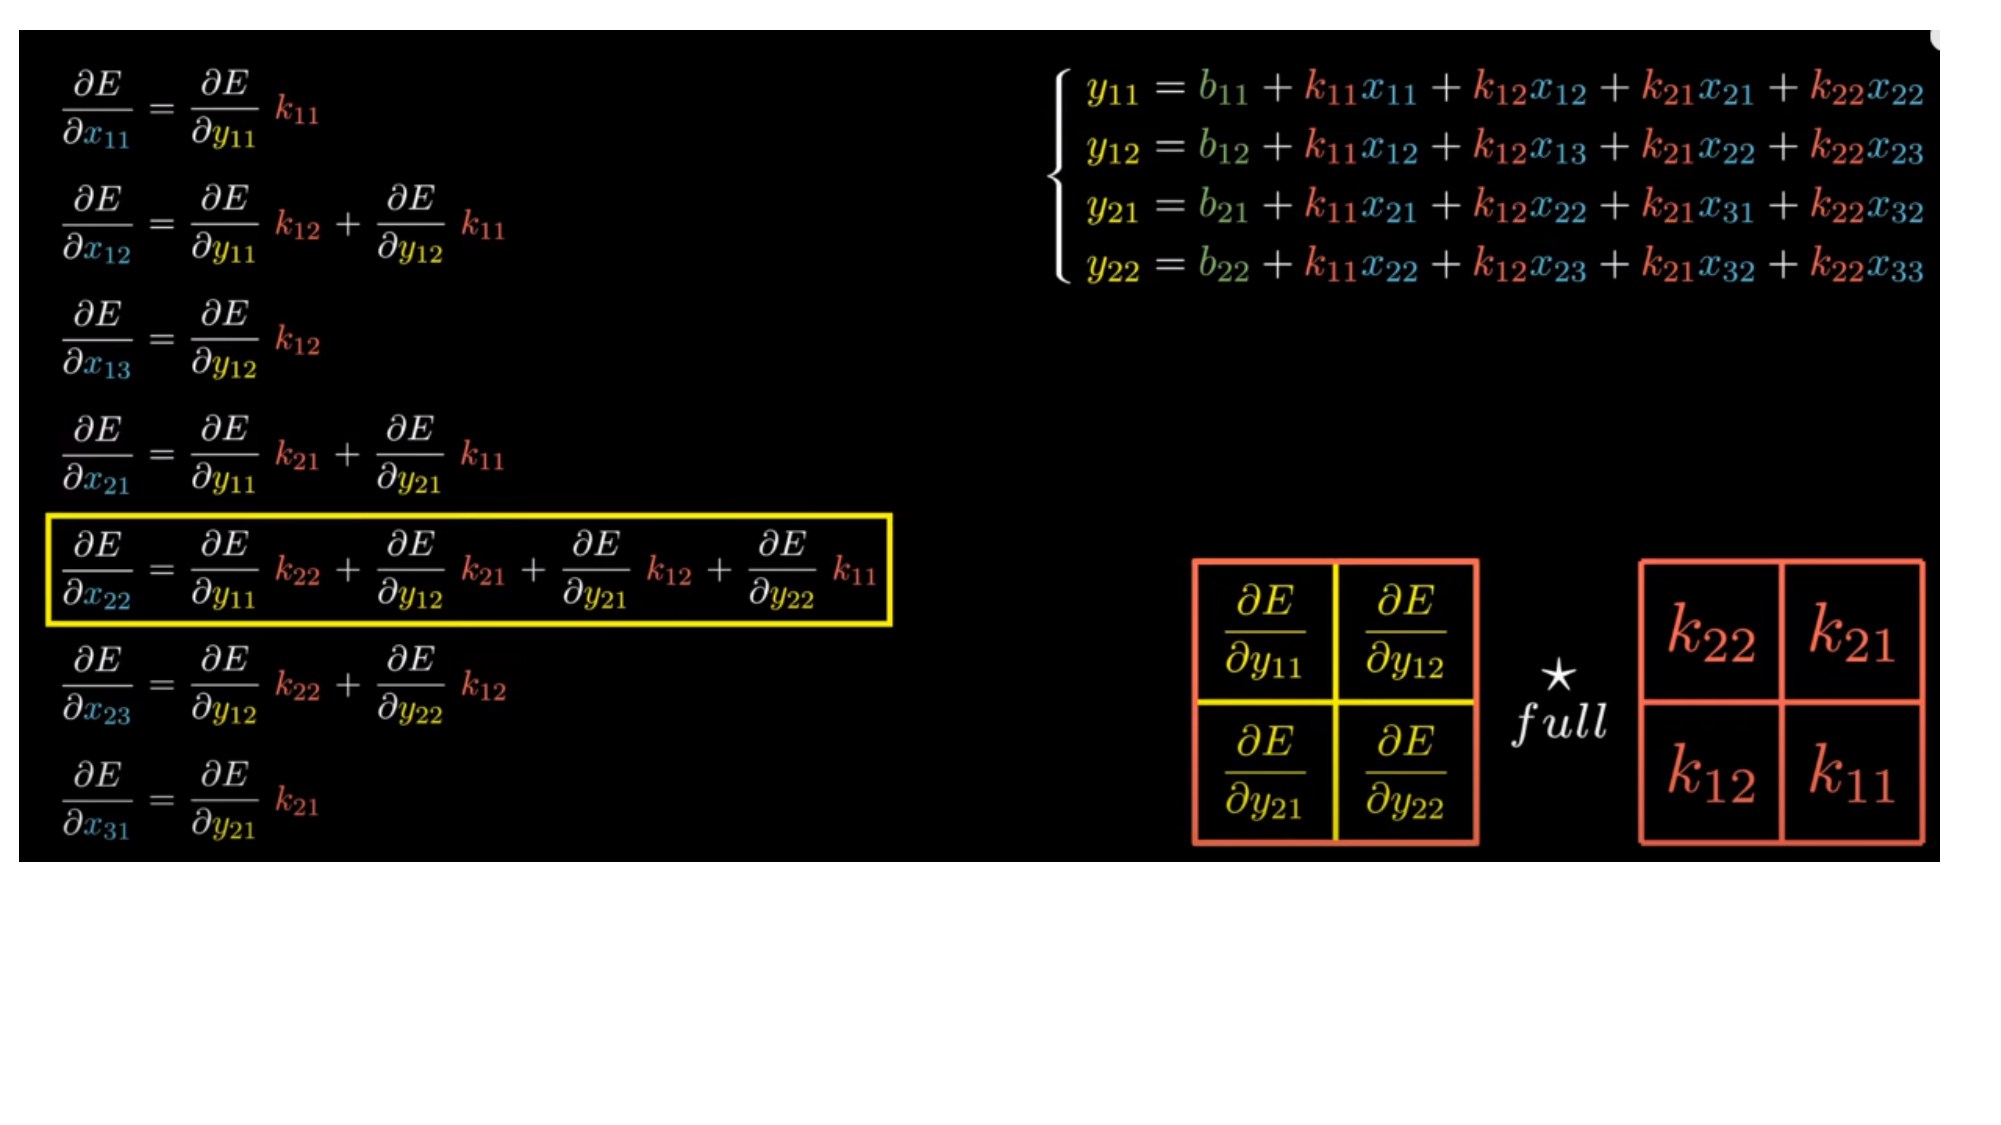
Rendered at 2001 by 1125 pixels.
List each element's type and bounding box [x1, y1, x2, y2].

picture [19, 30, 1940, 862]
